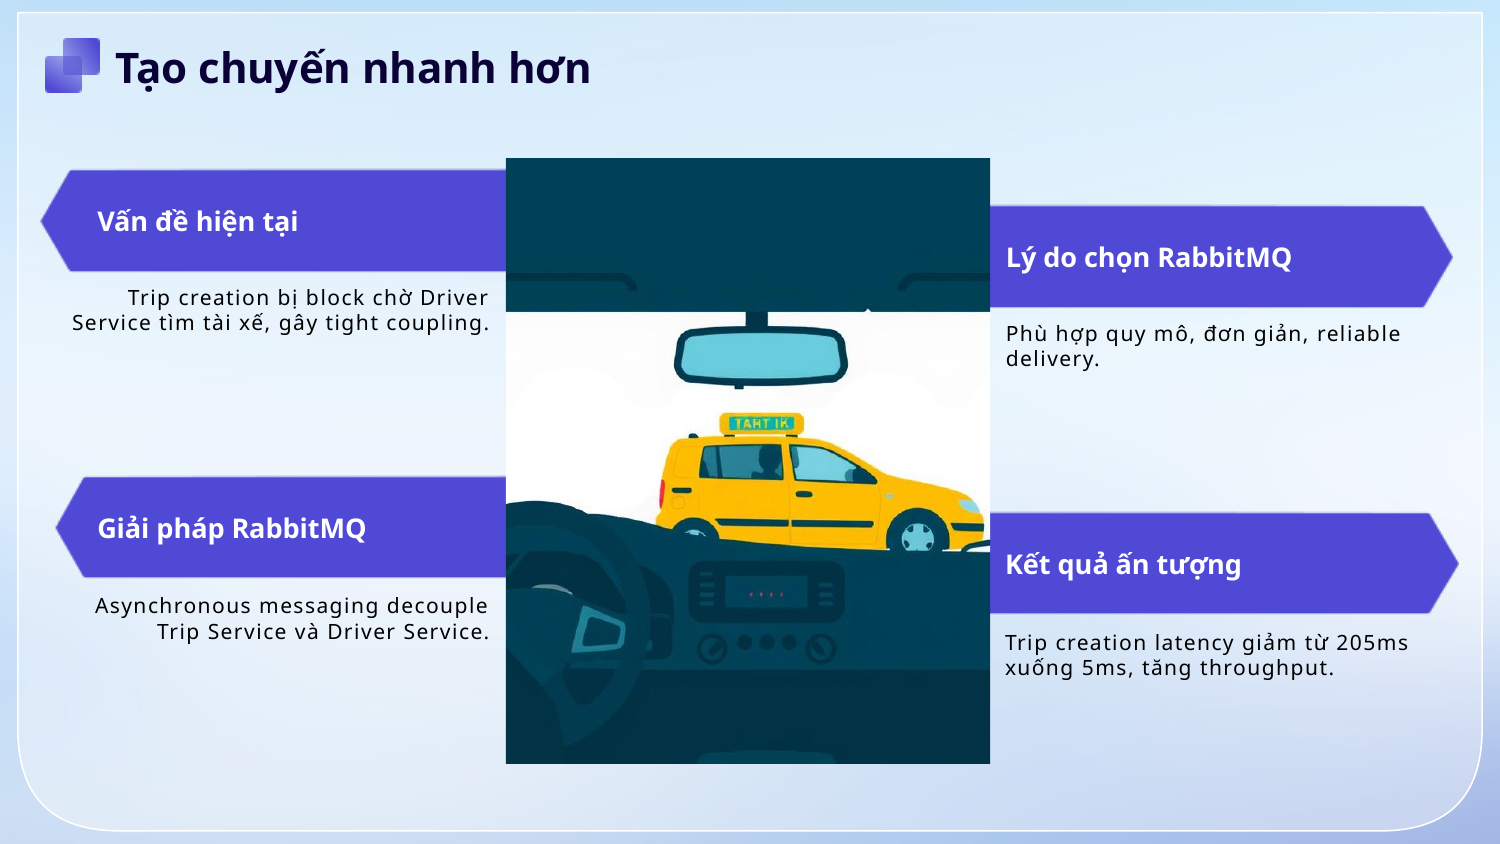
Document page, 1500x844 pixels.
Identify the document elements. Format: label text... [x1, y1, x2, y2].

text_box [17, 12, 1483, 831]
picture [0, 0, 1500, 844]
text_box Asynchronous messaging decouple Trip Service và Driver Service. [53, 582, 505, 659]
text_box Phù hợp quy mô, đơn giản, reliable delivery. [991, 312, 1450, 387]
text_box Tạo chuyến nhanh hơn [99, 20, 1413, 108]
text_box Trip creation latency giảm từ 205ms xuống 5ms, tăng throughput. [991, 618, 1462, 695]
text_box Trip creation bị block chờ Driver Service tìm tài xế, gây tight coupling. [38, 276, 505, 351]
